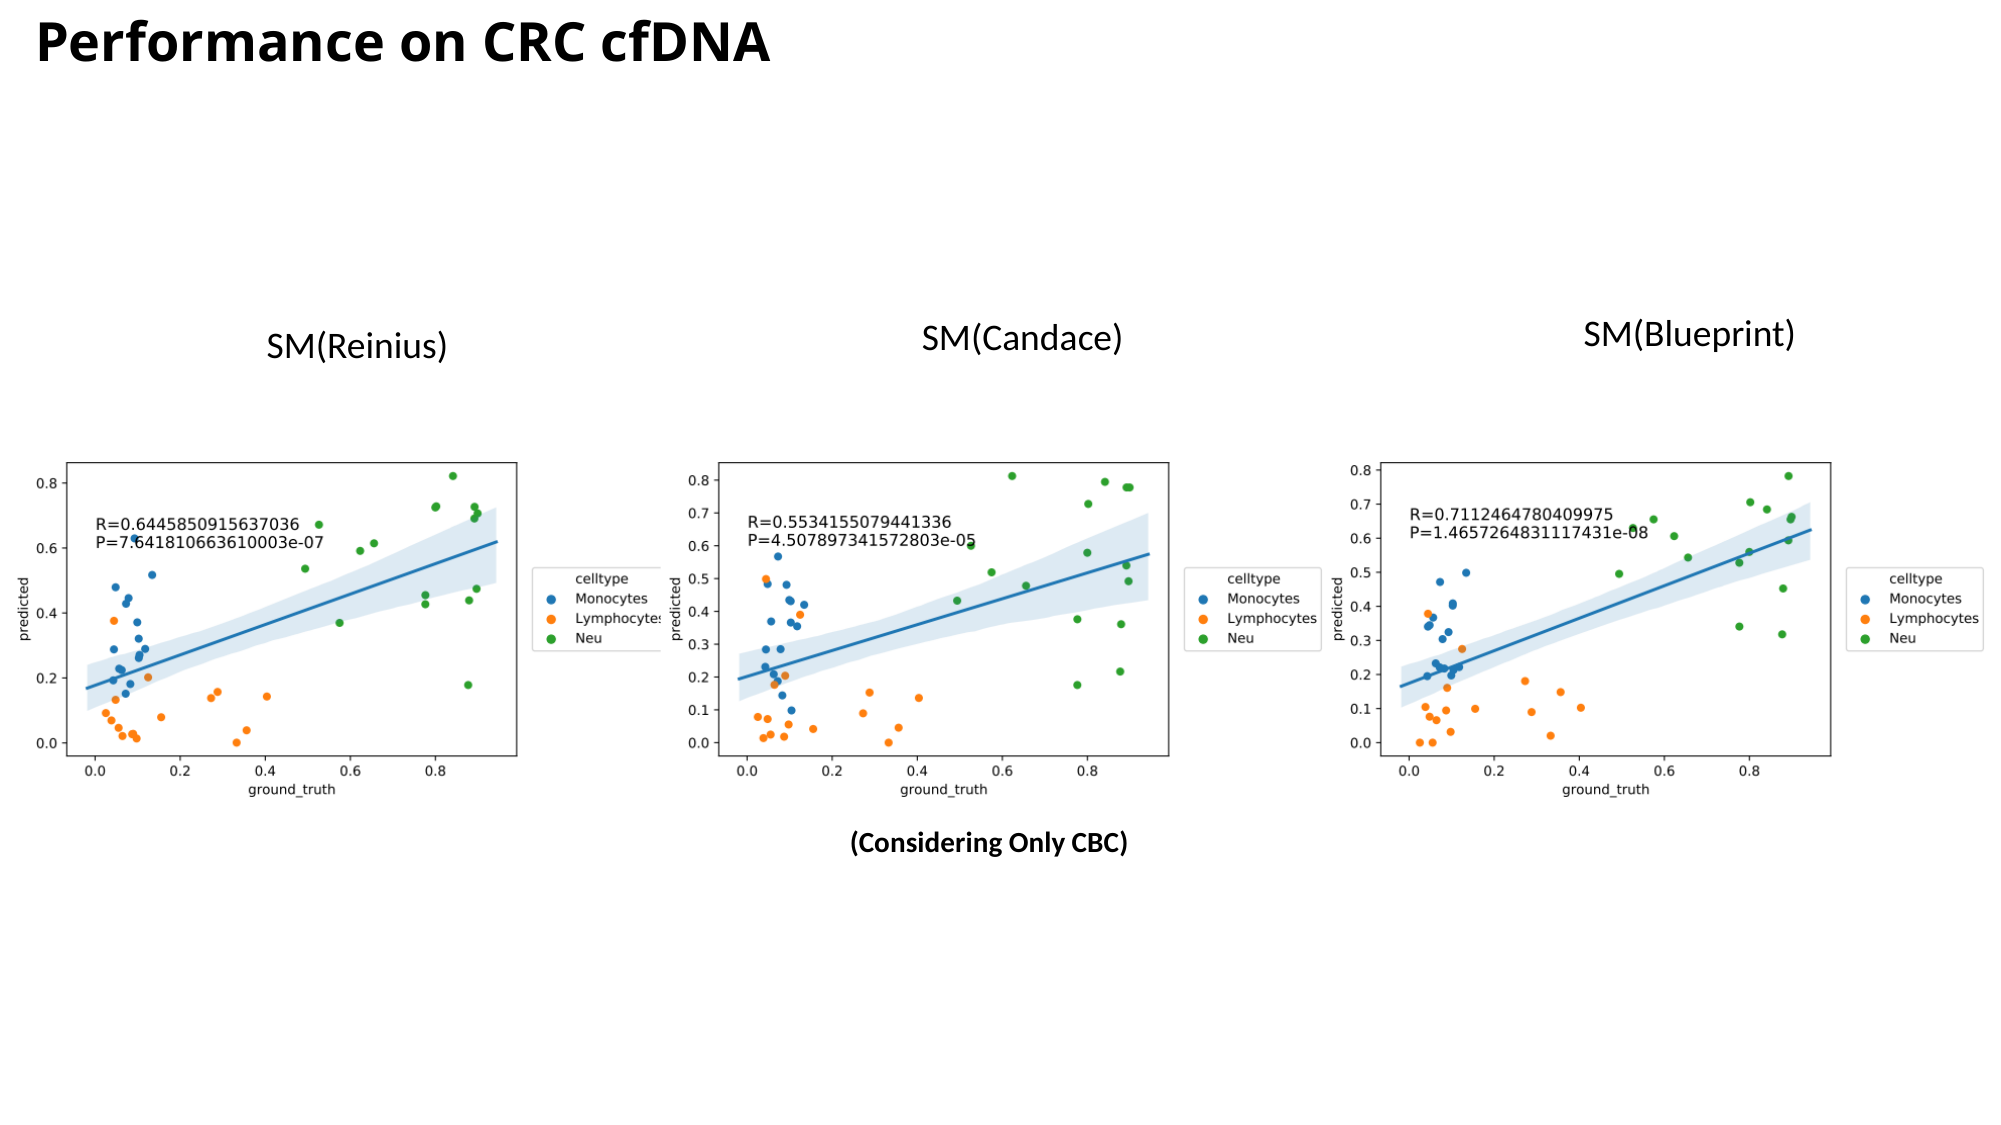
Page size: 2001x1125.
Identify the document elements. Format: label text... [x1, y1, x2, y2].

text_box SM(Reinius) [251, 313, 464, 374]
picture [660, 453, 1991, 805]
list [8, 453, 660, 805]
text_box SM(Blueprint) [1568, 301, 1811, 362]
title Performance on CRC cfDNA [19, 7, 1038, 118]
text_box SM(Candace) [907, 305, 1139, 366]
text_box (Considering Only CBC) [835, 816, 1813, 866]
